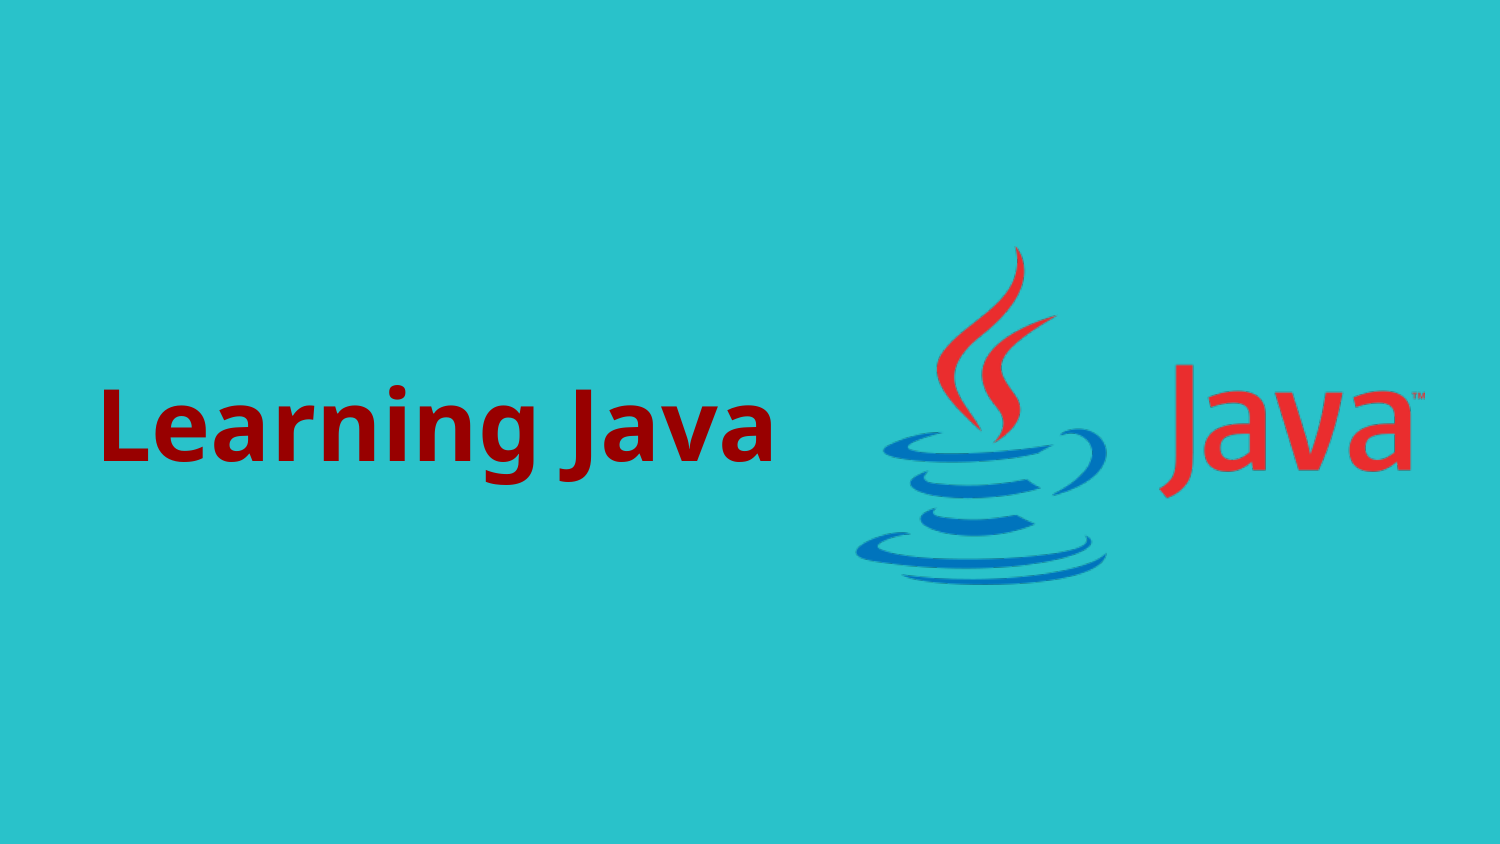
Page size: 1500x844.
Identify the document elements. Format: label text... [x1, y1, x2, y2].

picture [849, 245, 1425, 598]
title Learning Java [80, 86, 1102, 758]
